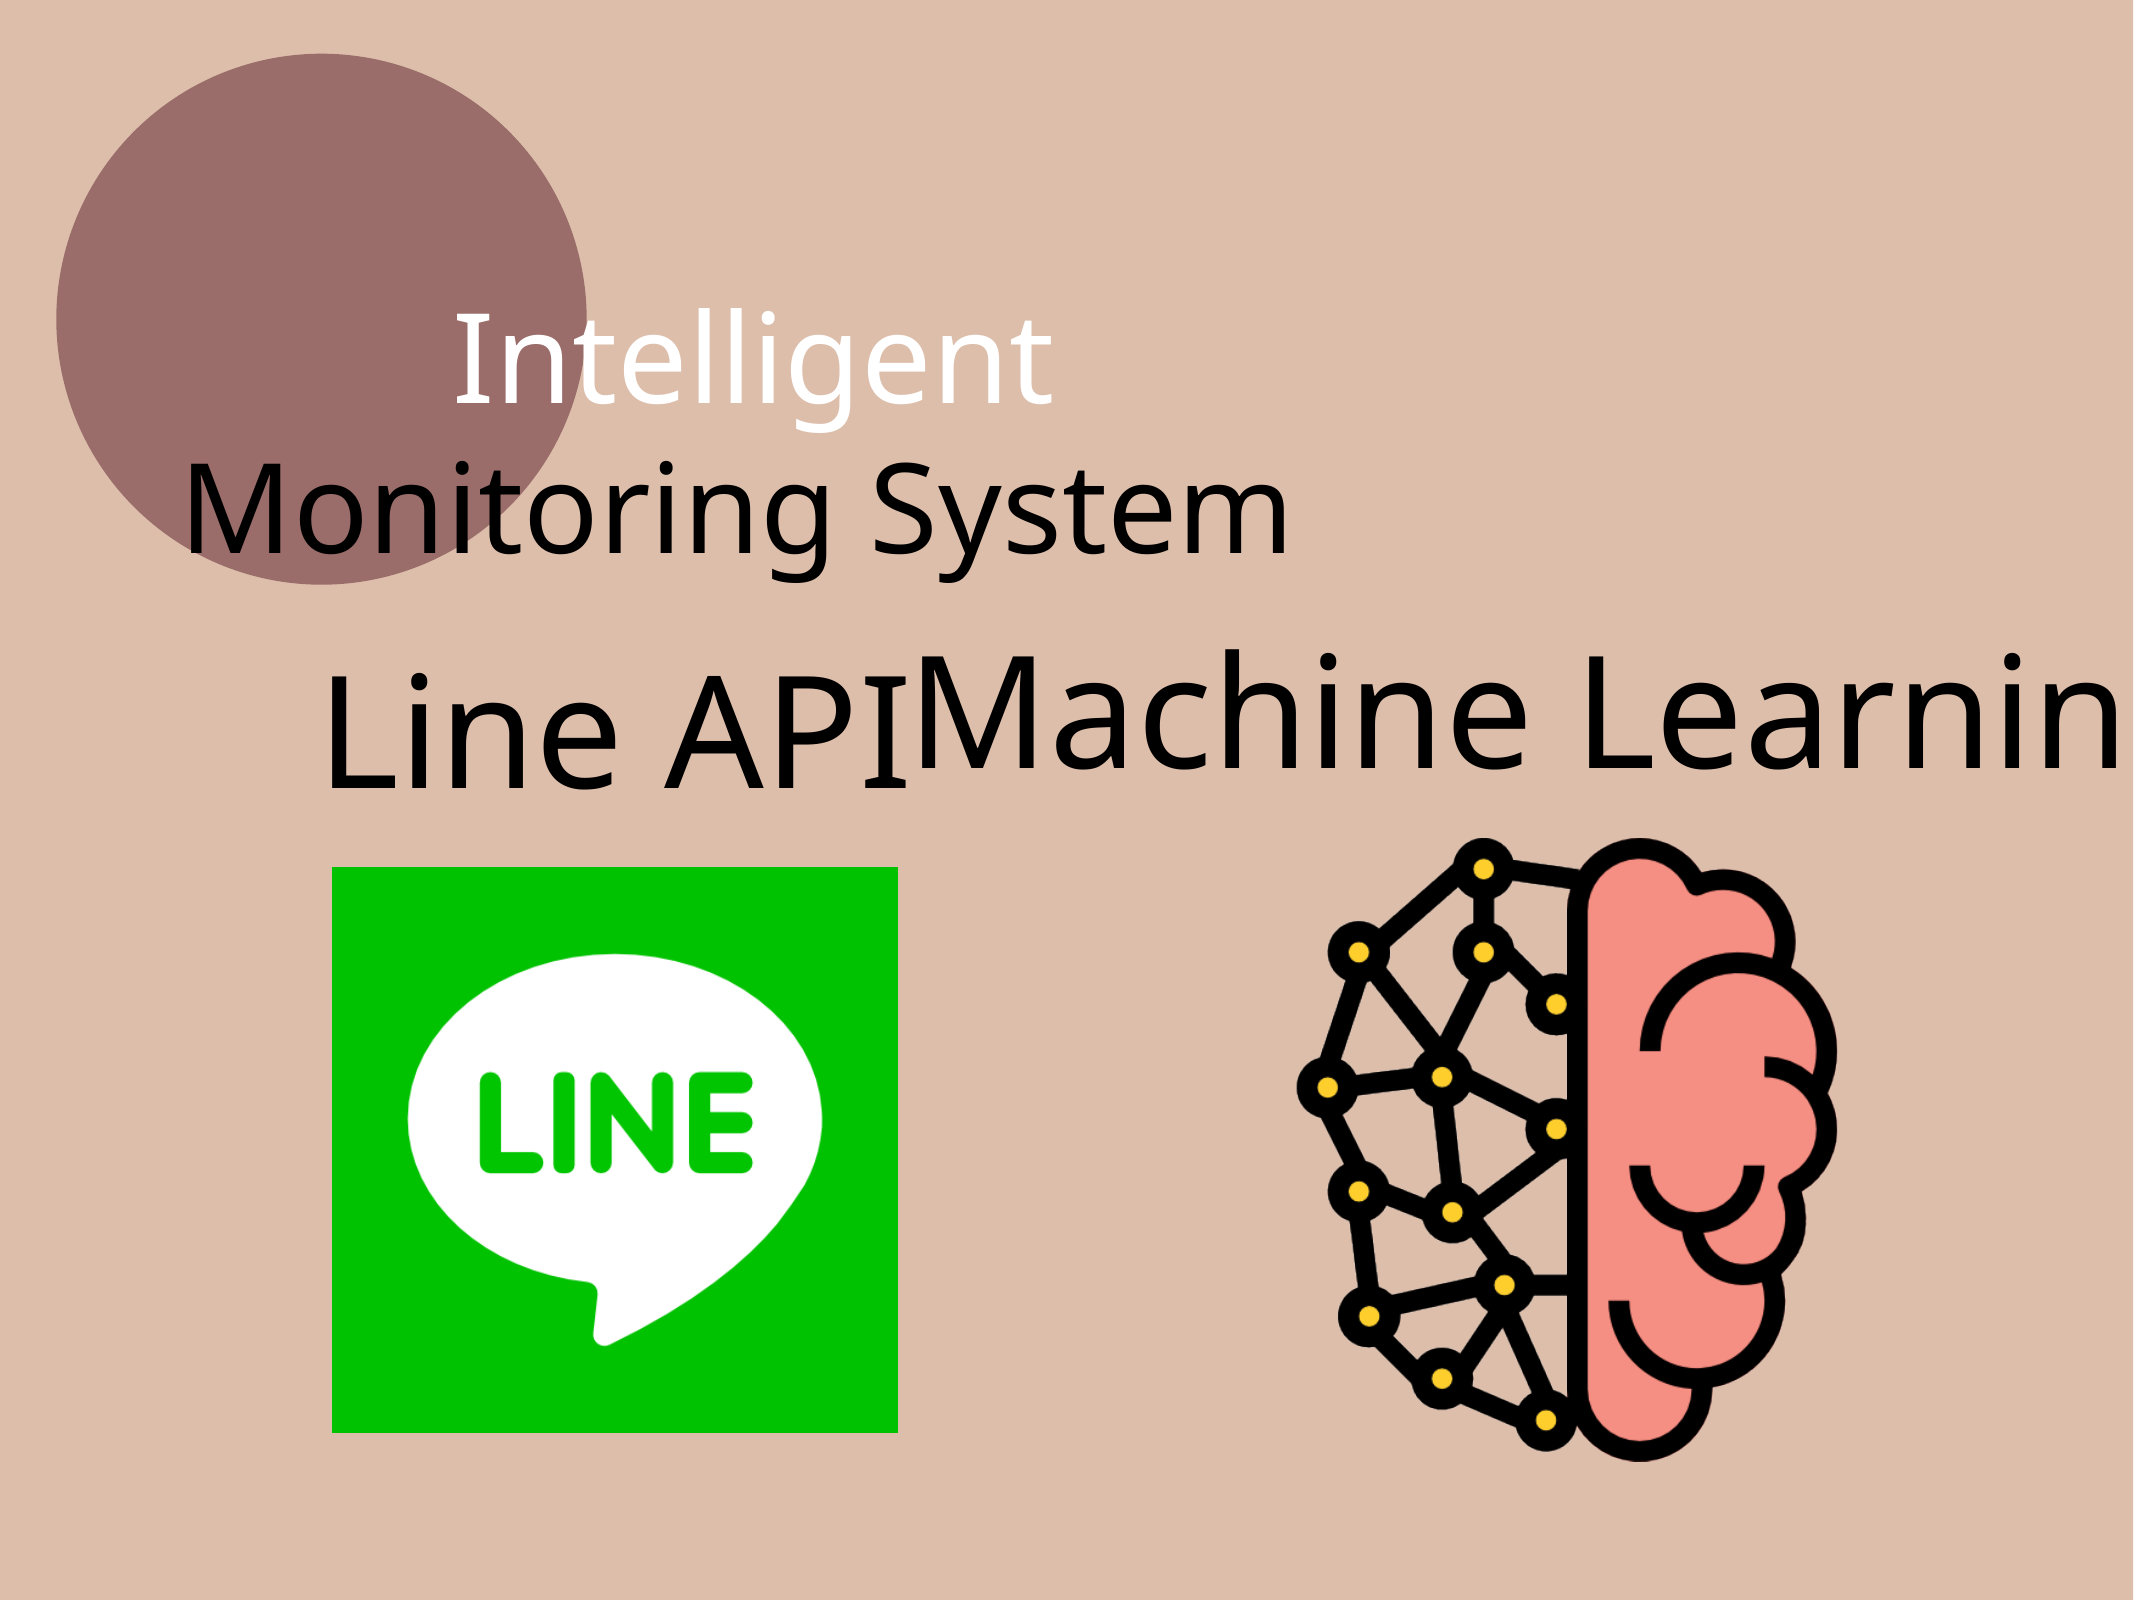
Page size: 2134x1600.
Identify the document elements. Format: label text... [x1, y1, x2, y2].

text_box Machine Learning [899, 604, 2134, 809]
text_box Intelligent Monitoring System [147, 269, 1361, 587]
text_box [0, 0, 2134, 1600]
picture [331, 866, 898, 1433]
text_box Line API [309, 623, 921, 828]
picture [1255, 838, 1879, 1462]
text_box [56, 53, 582, 520]
